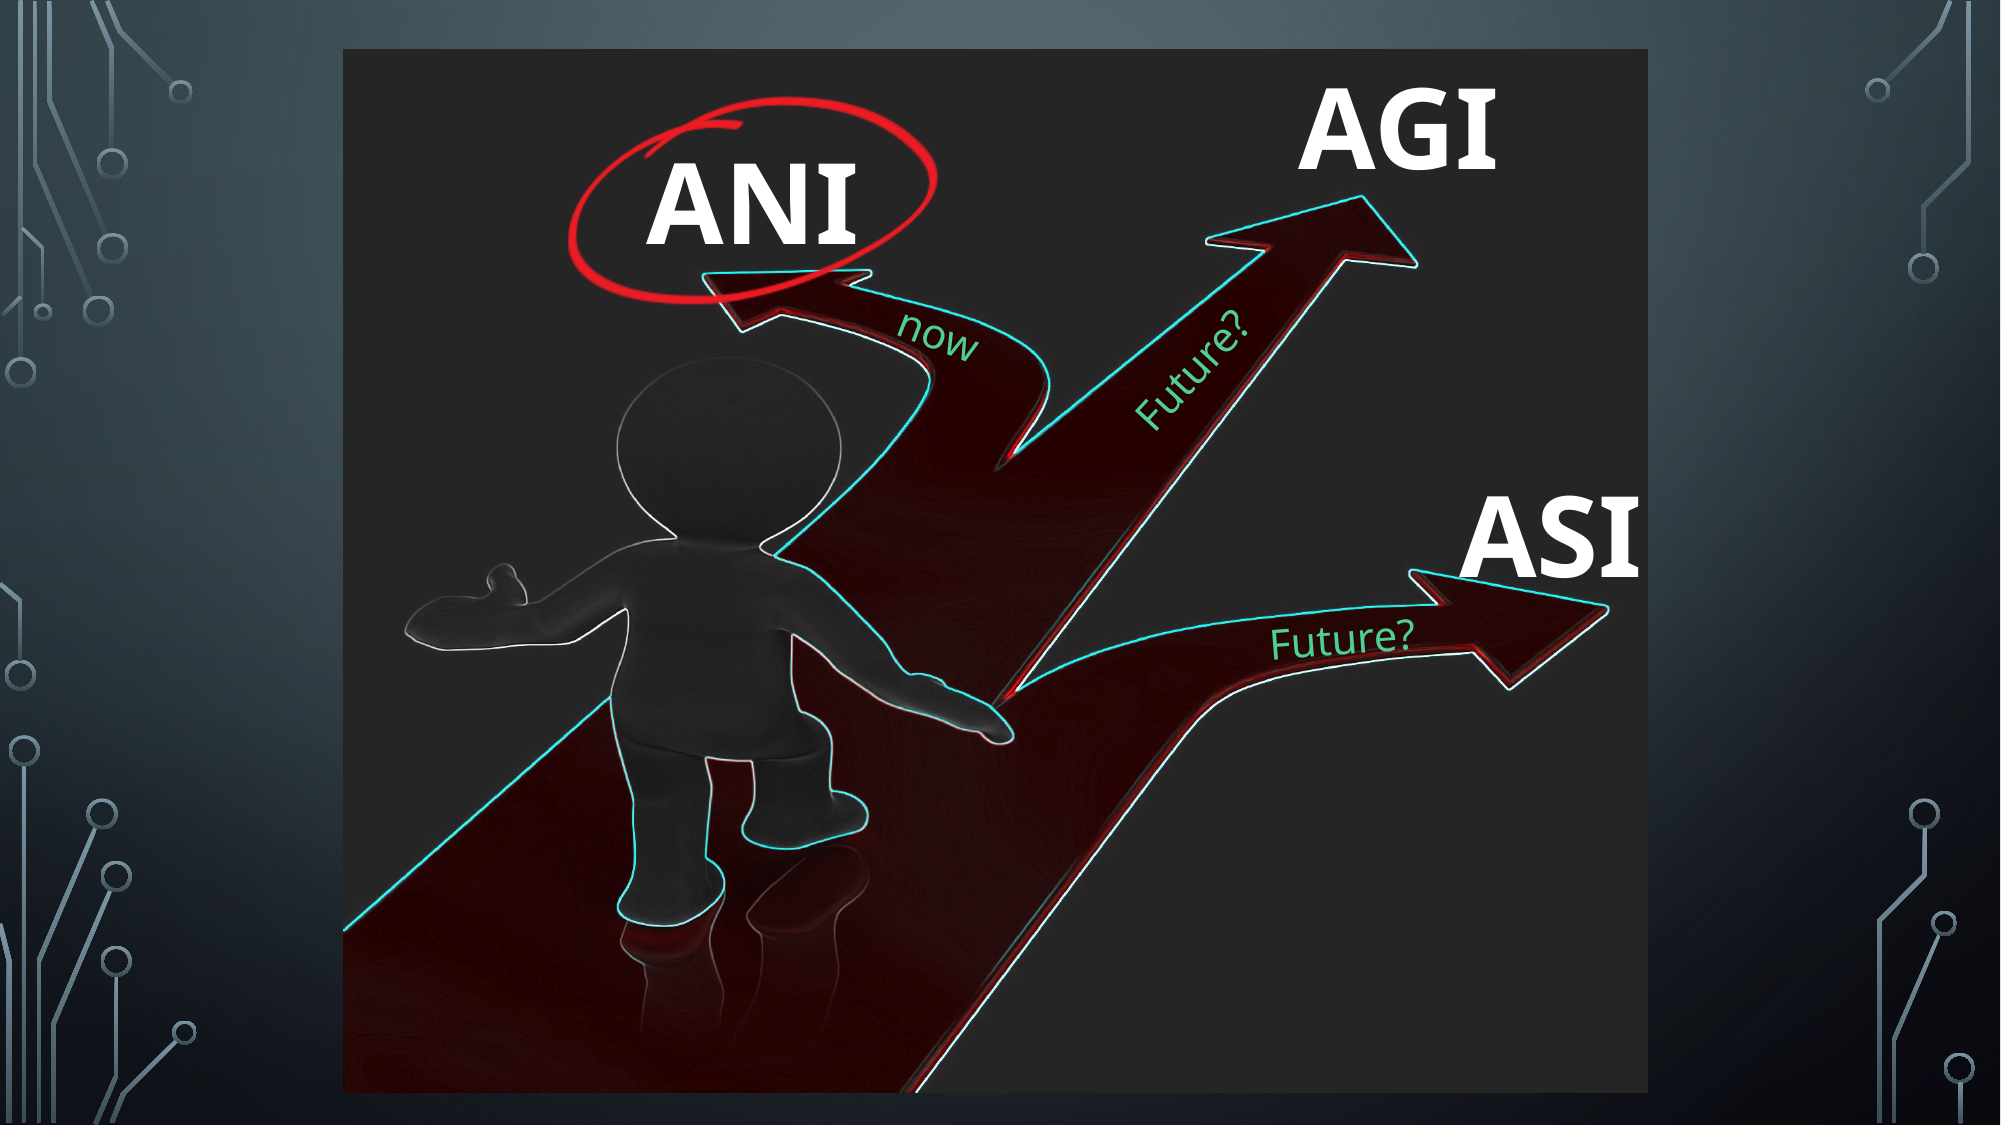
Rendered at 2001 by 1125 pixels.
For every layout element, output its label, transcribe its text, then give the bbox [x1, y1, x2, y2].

picture [343, 48, 1648, 1093]
text_box ASI [1648, 457, 1658, 608]
